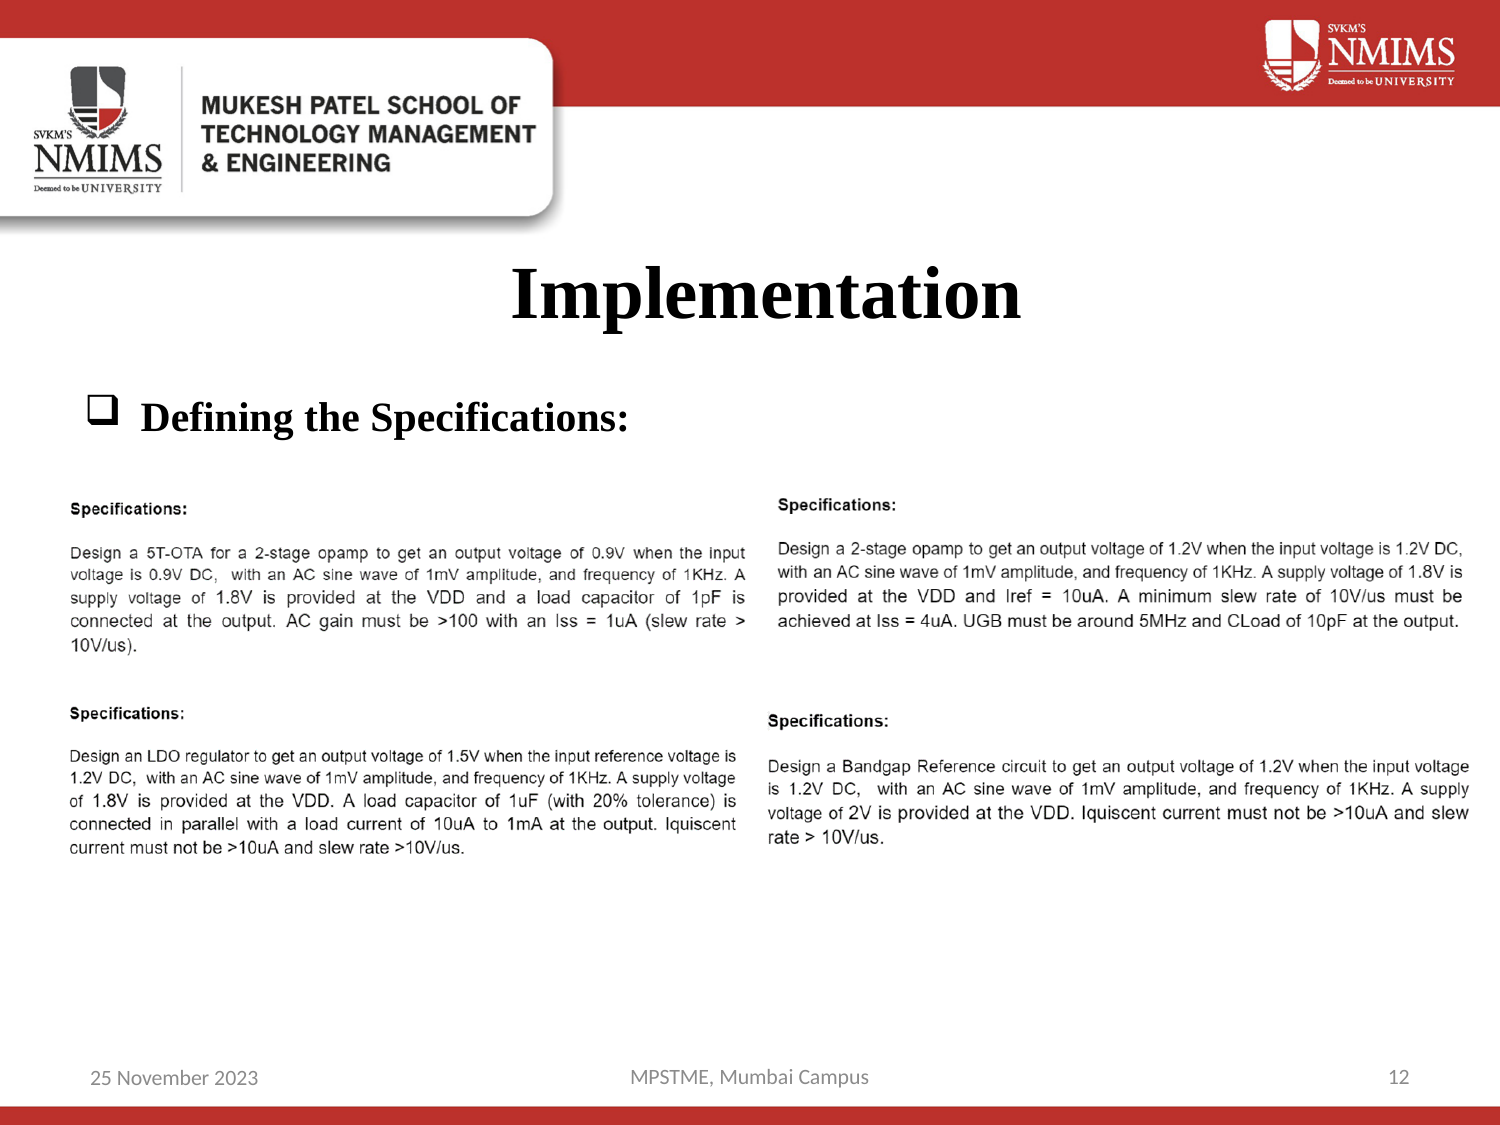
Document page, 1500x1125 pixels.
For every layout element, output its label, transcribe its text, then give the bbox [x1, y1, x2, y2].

footer MPSTME, Mumbai Campus [512, 1045, 988, 1106]
list Defining the Specifications: [69, 357, 729, 463]
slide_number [75, 1046, 425, 1107]
picture [0, 0, 1500, 1125]
slide_number 12 [1074, 1045, 1425, 1106]
title Implementation [35, 213, 1499, 364]
